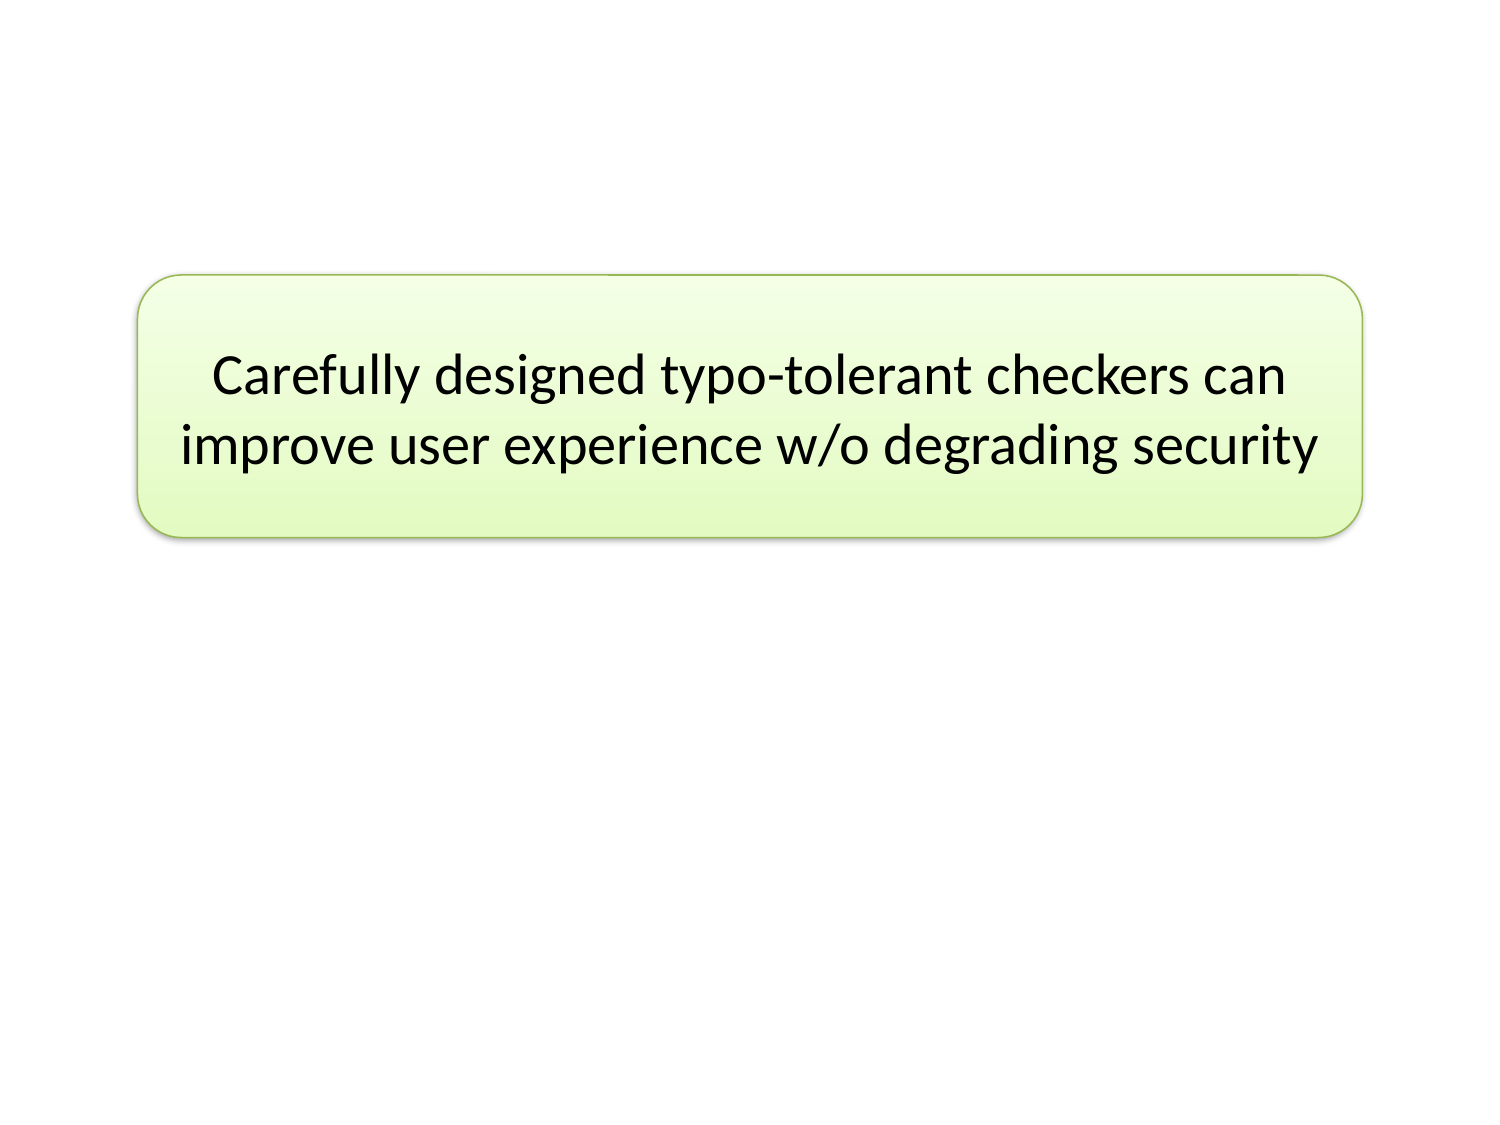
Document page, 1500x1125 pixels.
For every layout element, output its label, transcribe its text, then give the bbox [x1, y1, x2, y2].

text_box Carefully designed typo-tolerant checkers can improve user experience w/o degrading security [136, 274, 1364, 539]
